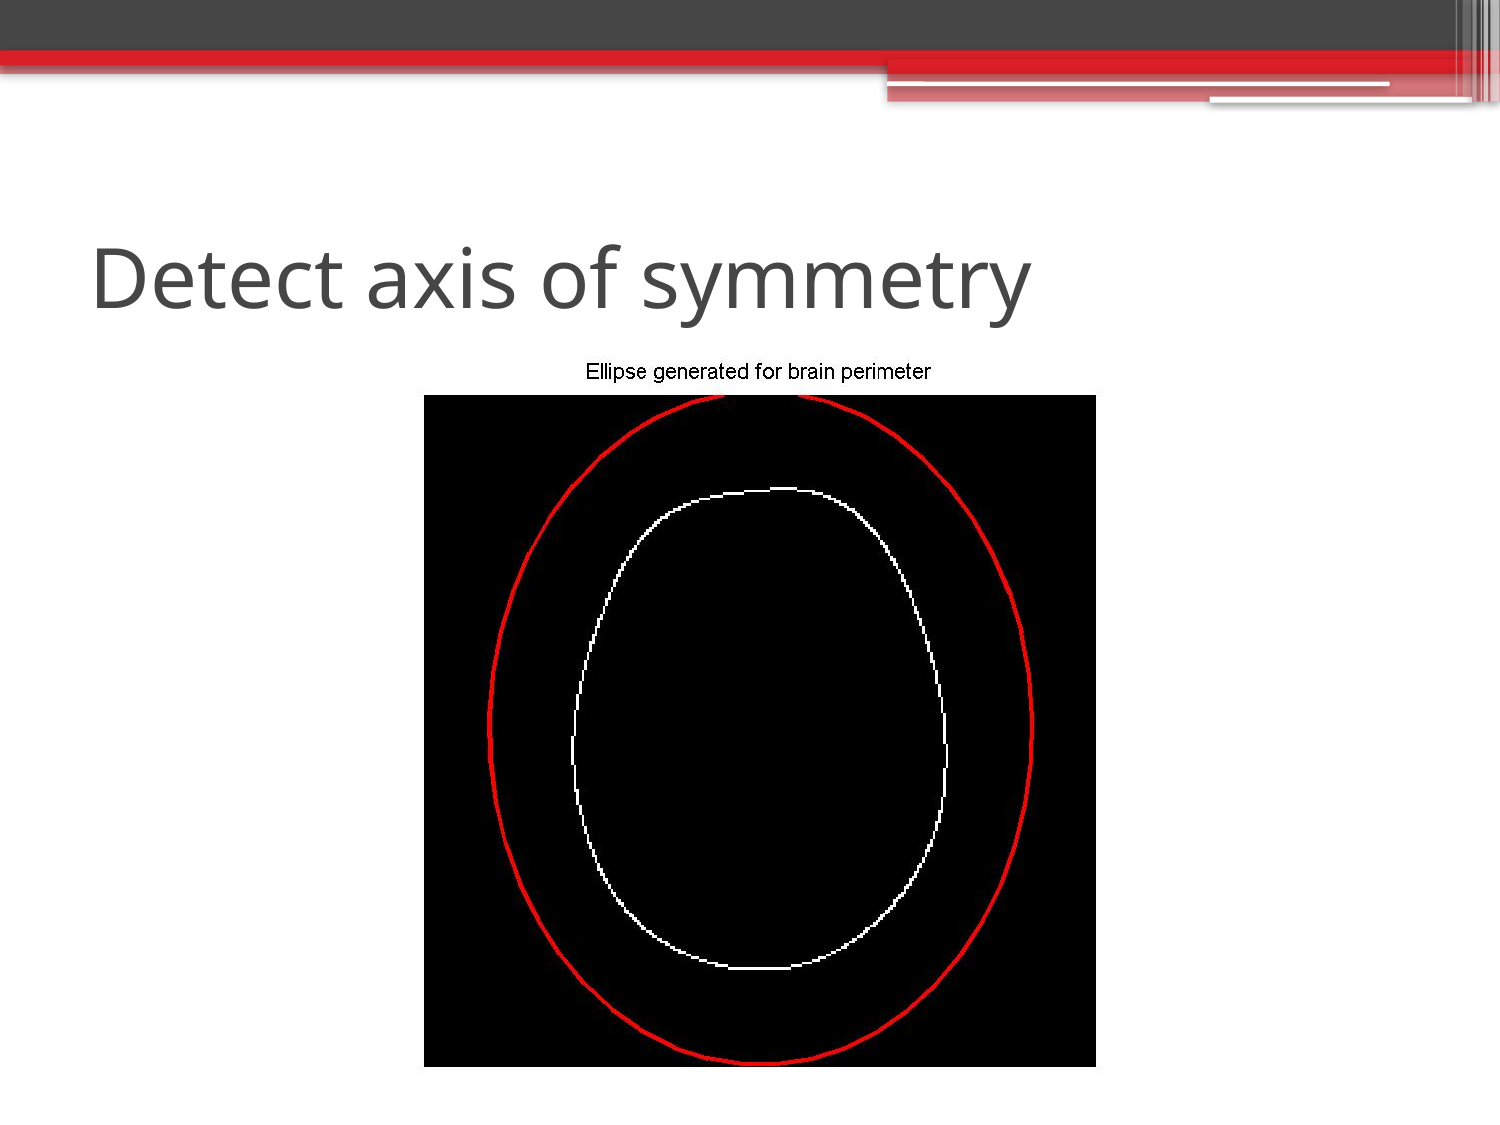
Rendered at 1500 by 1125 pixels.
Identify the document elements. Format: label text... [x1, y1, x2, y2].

title Detect axis of symmetry [75, 187, 1425, 363]
picture [162, 337, 1358, 1088]
